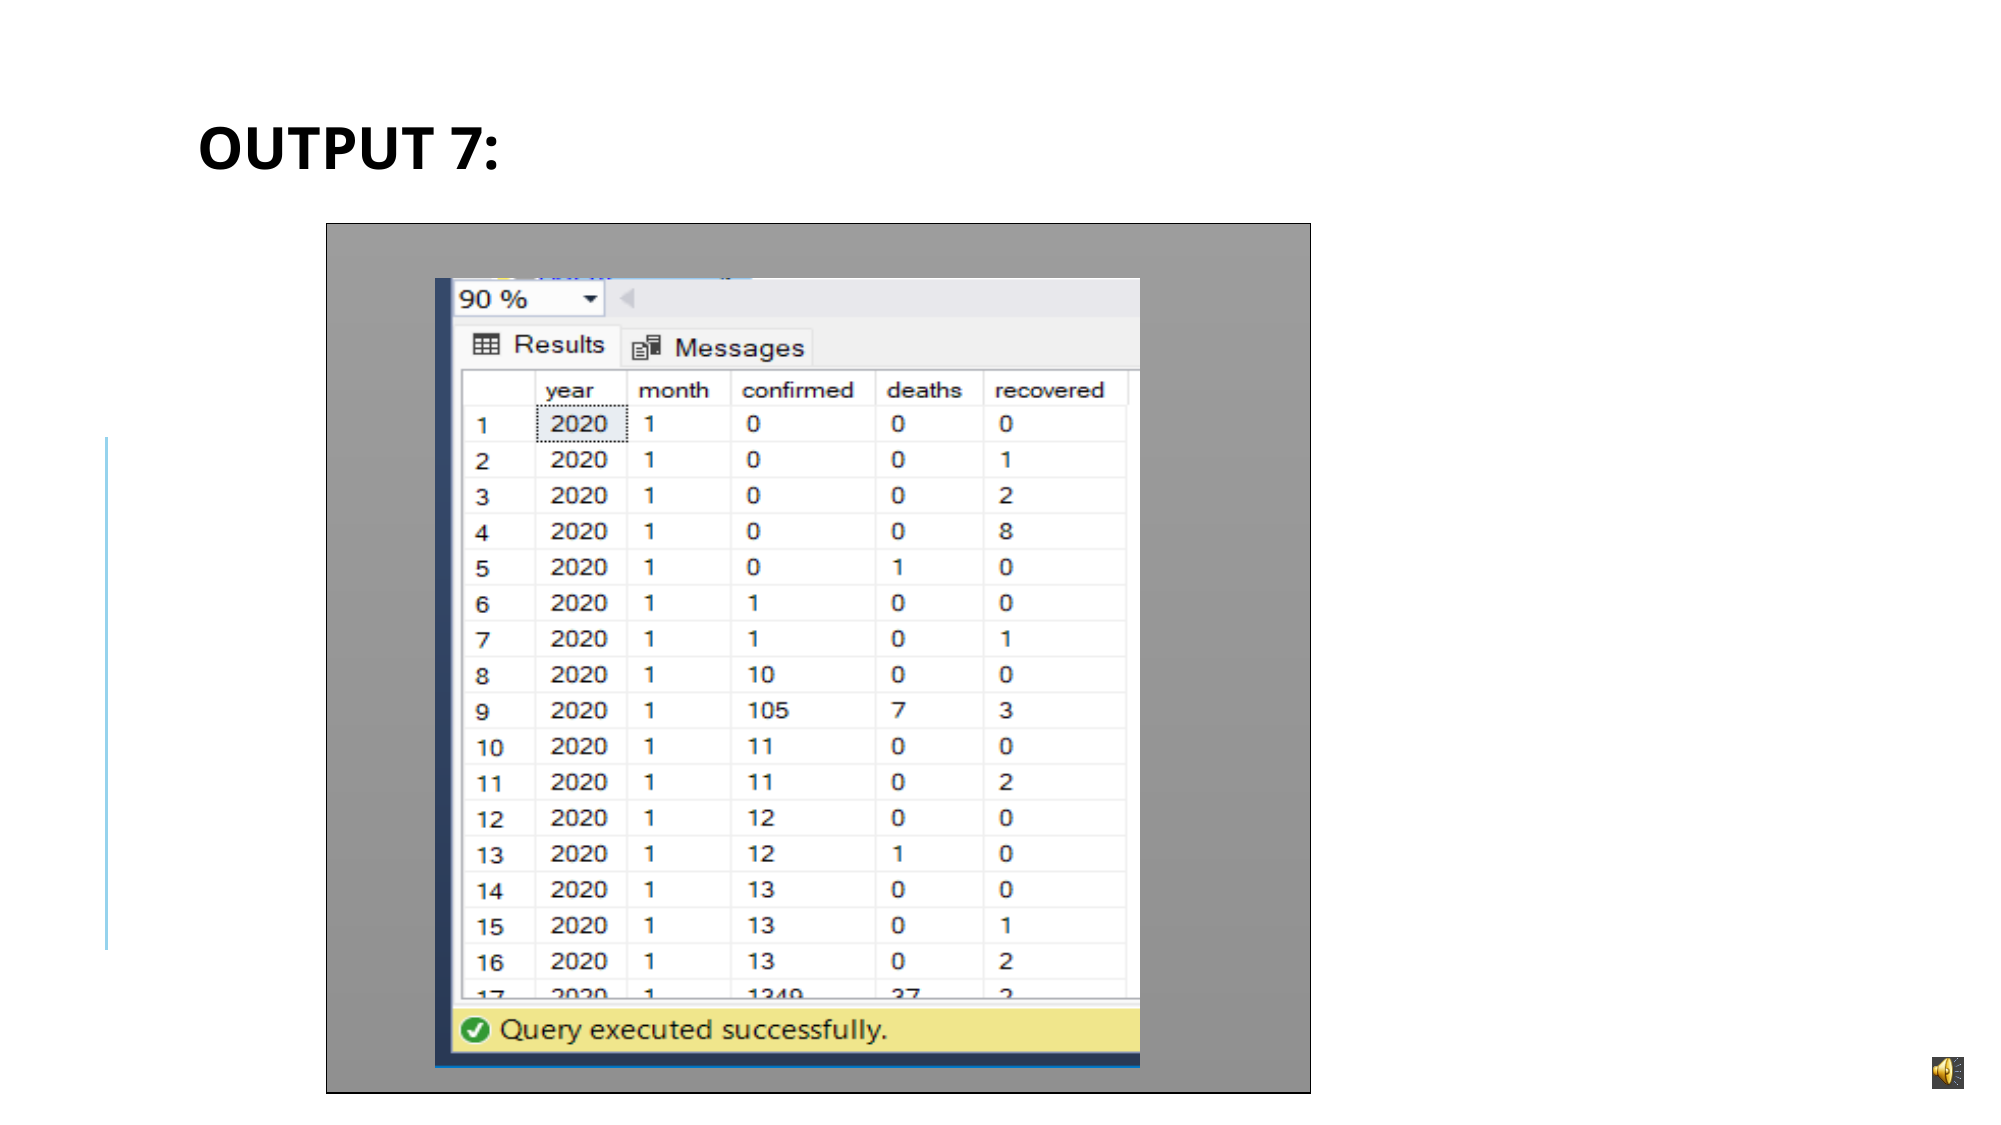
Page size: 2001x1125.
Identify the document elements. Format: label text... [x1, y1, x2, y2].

text_box [326, 223, 1311, 1094]
picture [1931, 1056, 1965, 1090]
text_box OUTPUT 7: [166, 103, 516, 189]
picture [435, 278, 1140, 1068]
